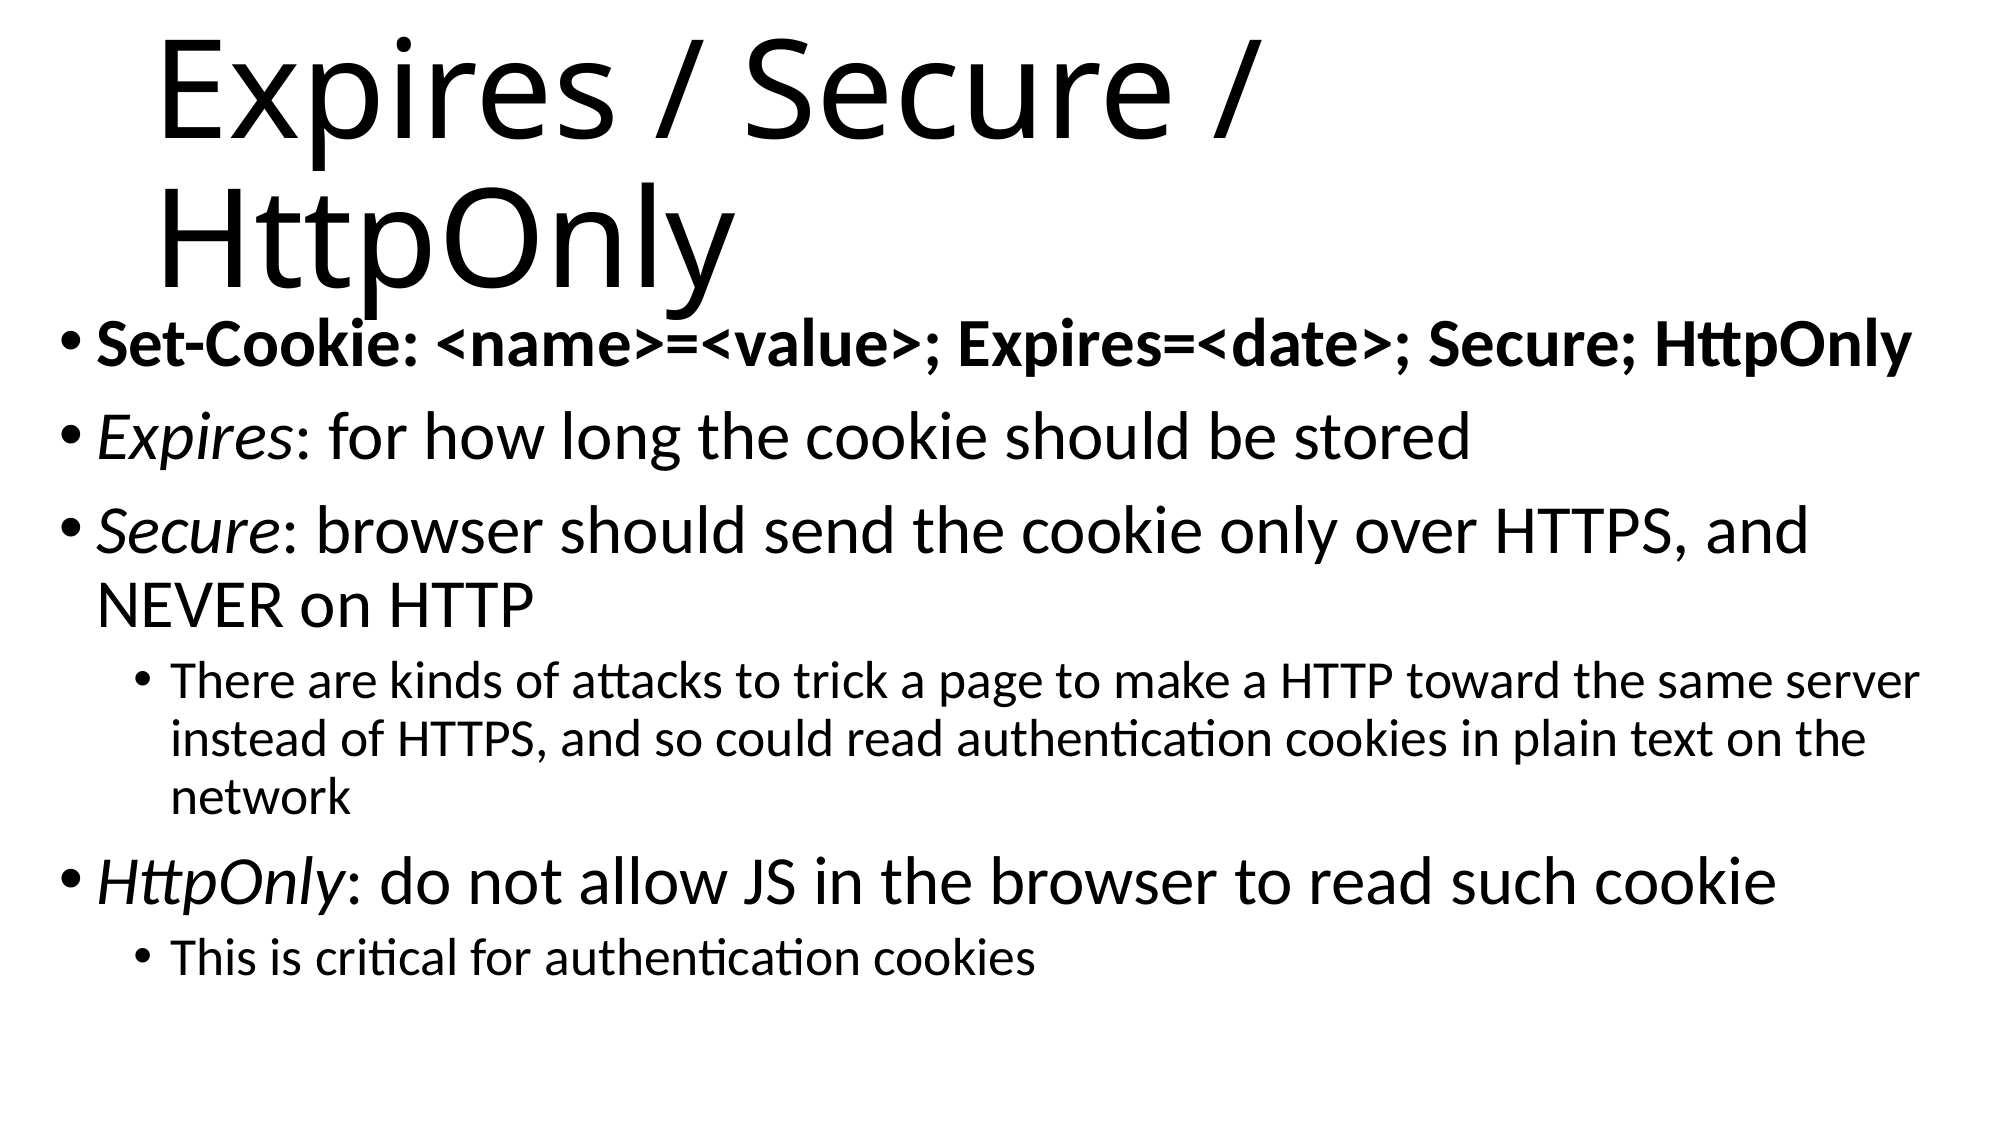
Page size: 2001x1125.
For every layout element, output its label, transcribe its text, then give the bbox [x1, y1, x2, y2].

list Set-Cookie: <name>=<value>; Expires=<date>; Secure; HttpOnly Expires: for how long the cookie should be stored Secure: browser should send the cookie only over HTTPS, and NEVER on HTTP There are kinds of attacks to trick a page to make a HTTP toward the same server instead of HTTPS, and so could read authentication cookies in plain text on the network HttpOnly: do not allow JS in the browser to read such cookie This is critical for authentication cookies [43, 299, 1945, 1014]
title Expires / Secure / HttpOnly [137, 59, 1863, 278]
